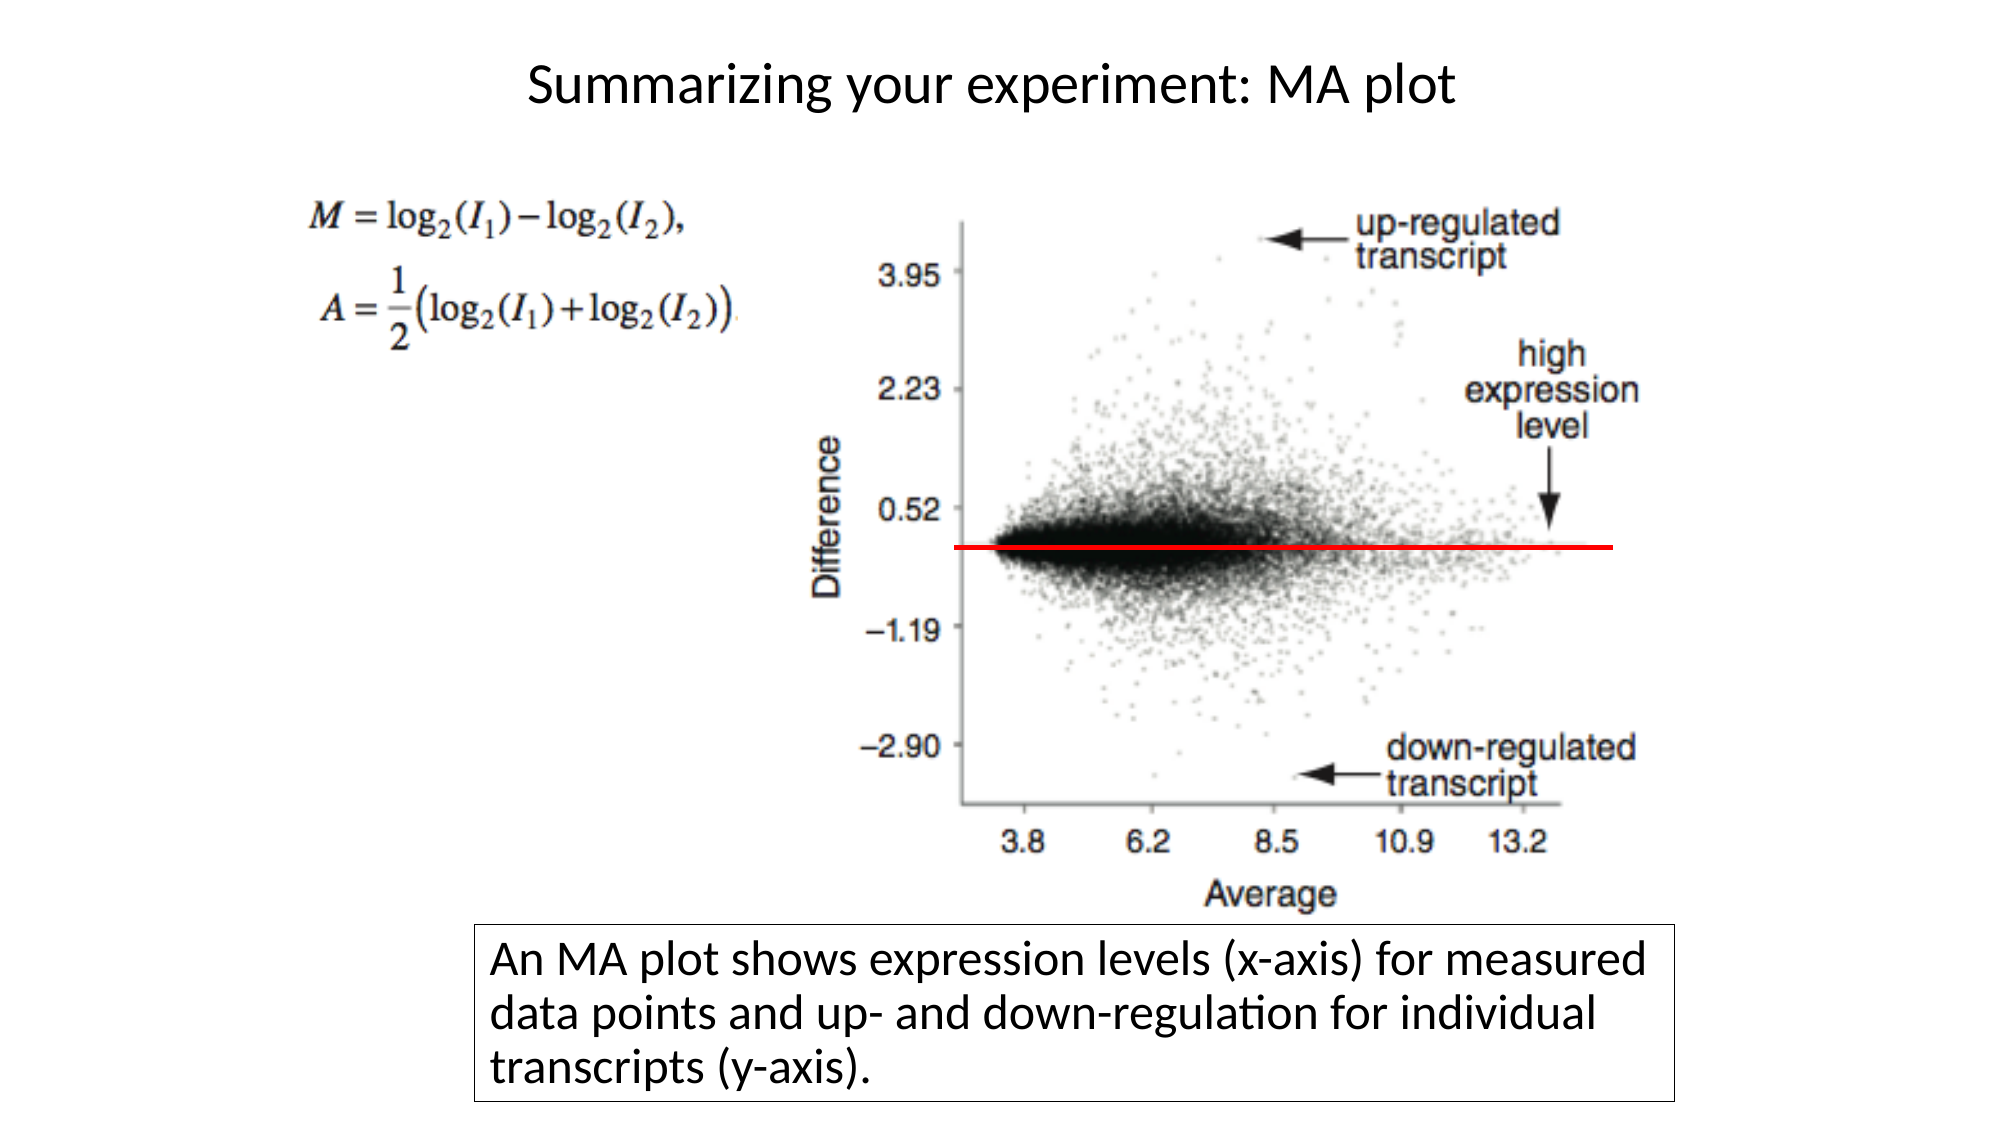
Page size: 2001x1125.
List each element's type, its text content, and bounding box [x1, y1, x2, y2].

picture [794, 192, 1695, 933]
text_box An MA plot shows expression levels (x-axis) for measured data points and up- and down-regulation for individual transcripts (y-axis). [474, 924, 1675, 1102]
picture [281, 174, 738, 363]
text_box Summarizing your experiment: MA plot [512, 37, 1613, 123]
